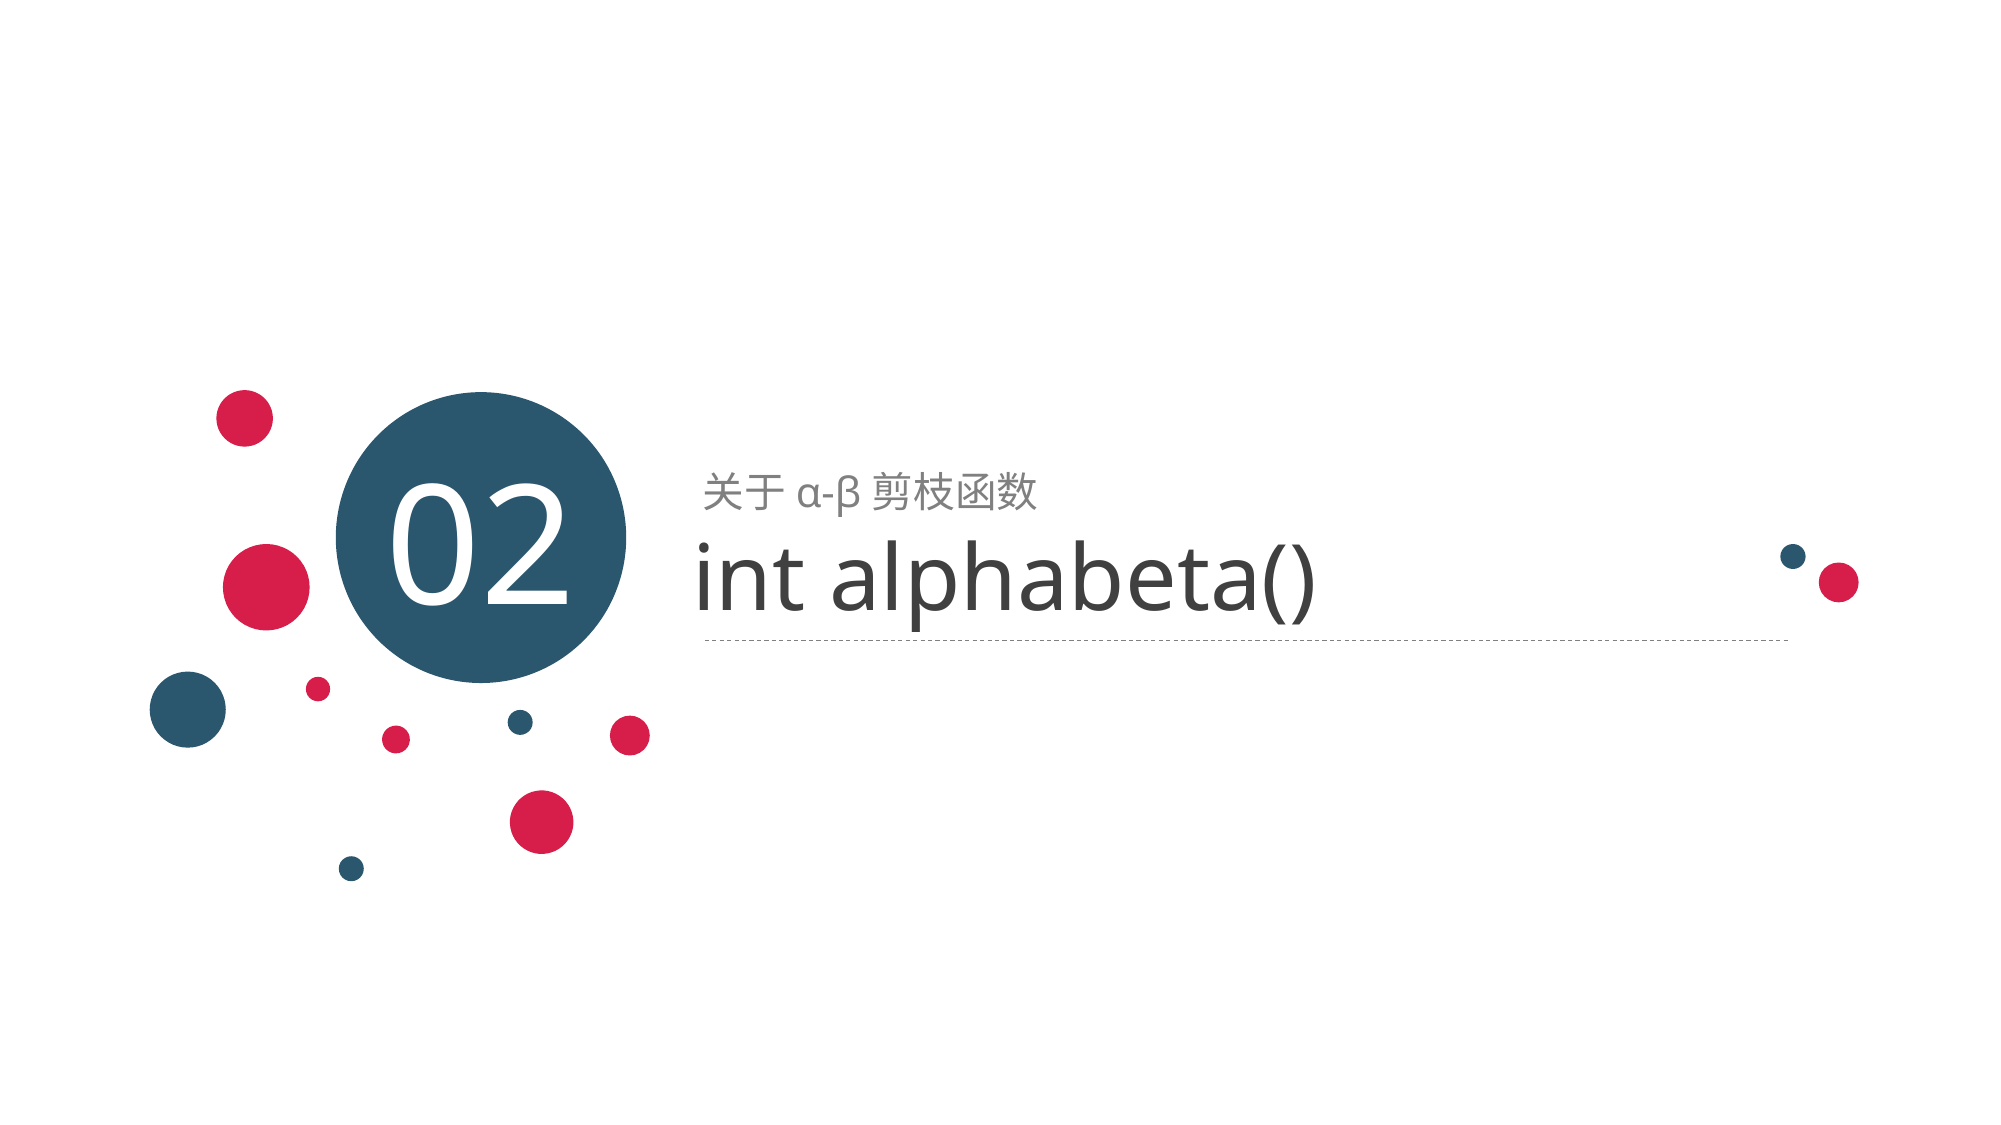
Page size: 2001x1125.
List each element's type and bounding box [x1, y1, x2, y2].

text_box [335, 392, 627, 684]
text_box [506, 708, 534, 736]
text_box [215, 389, 274, 448]
text_box [508, 789, 575, 855]
text_box [337, 855, 365, 883]
text_box [221, 542, 311, 632]
text_box [1790, 542, 1807, 571]
text_box [677, 458, 1790, 735]
text_box [608, 714, 651, 757]
text_box [148, 670, 227, 749]
text_box [1817, 561, 1860, 604]
text_box [304, 675, 332, 703]
text_box [381, 724, 411, 755]
